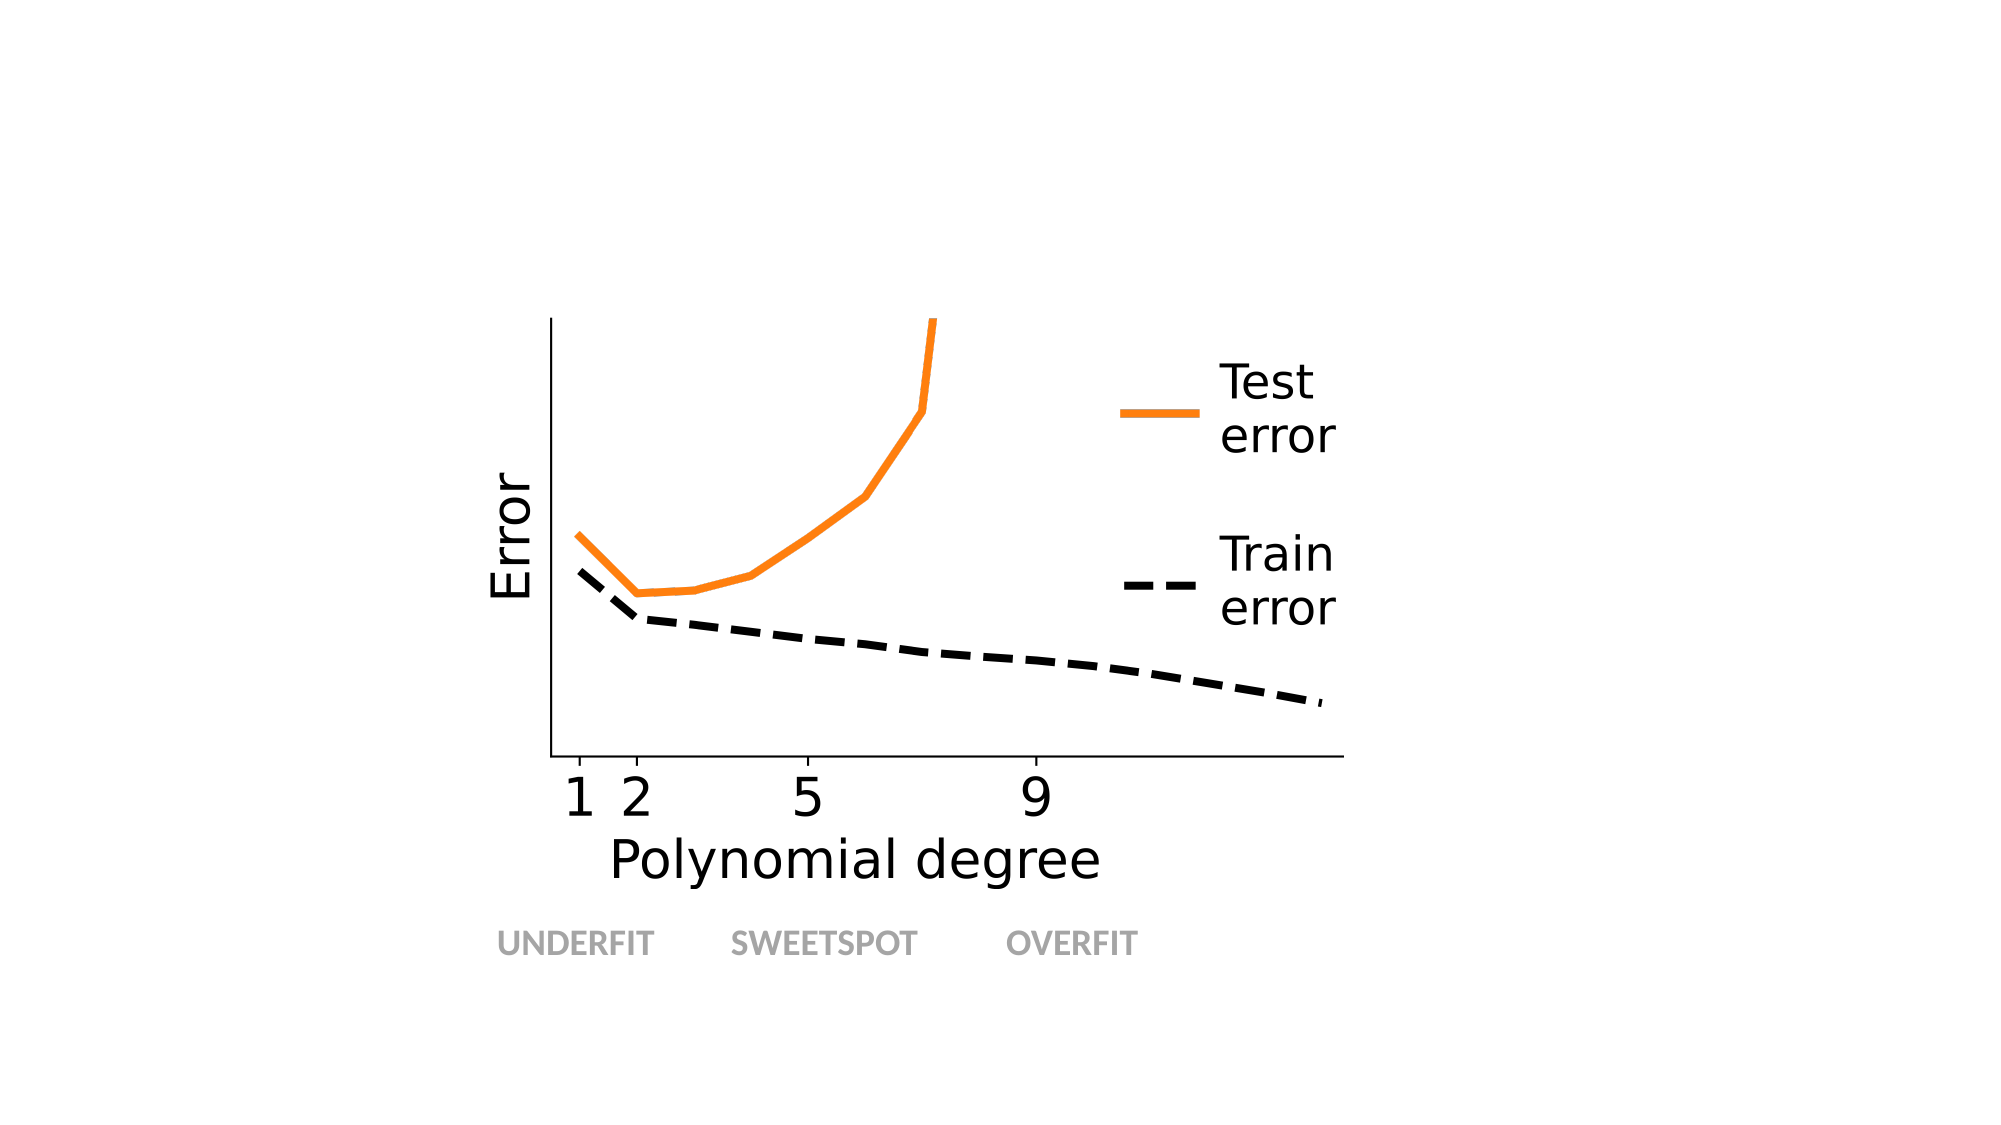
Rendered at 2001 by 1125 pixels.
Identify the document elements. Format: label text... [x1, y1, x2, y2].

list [481, 313, 1344, 889]
text_box UNDERFIT SWEETSPOT OVERFIT [482, 910, 1317, 971]
